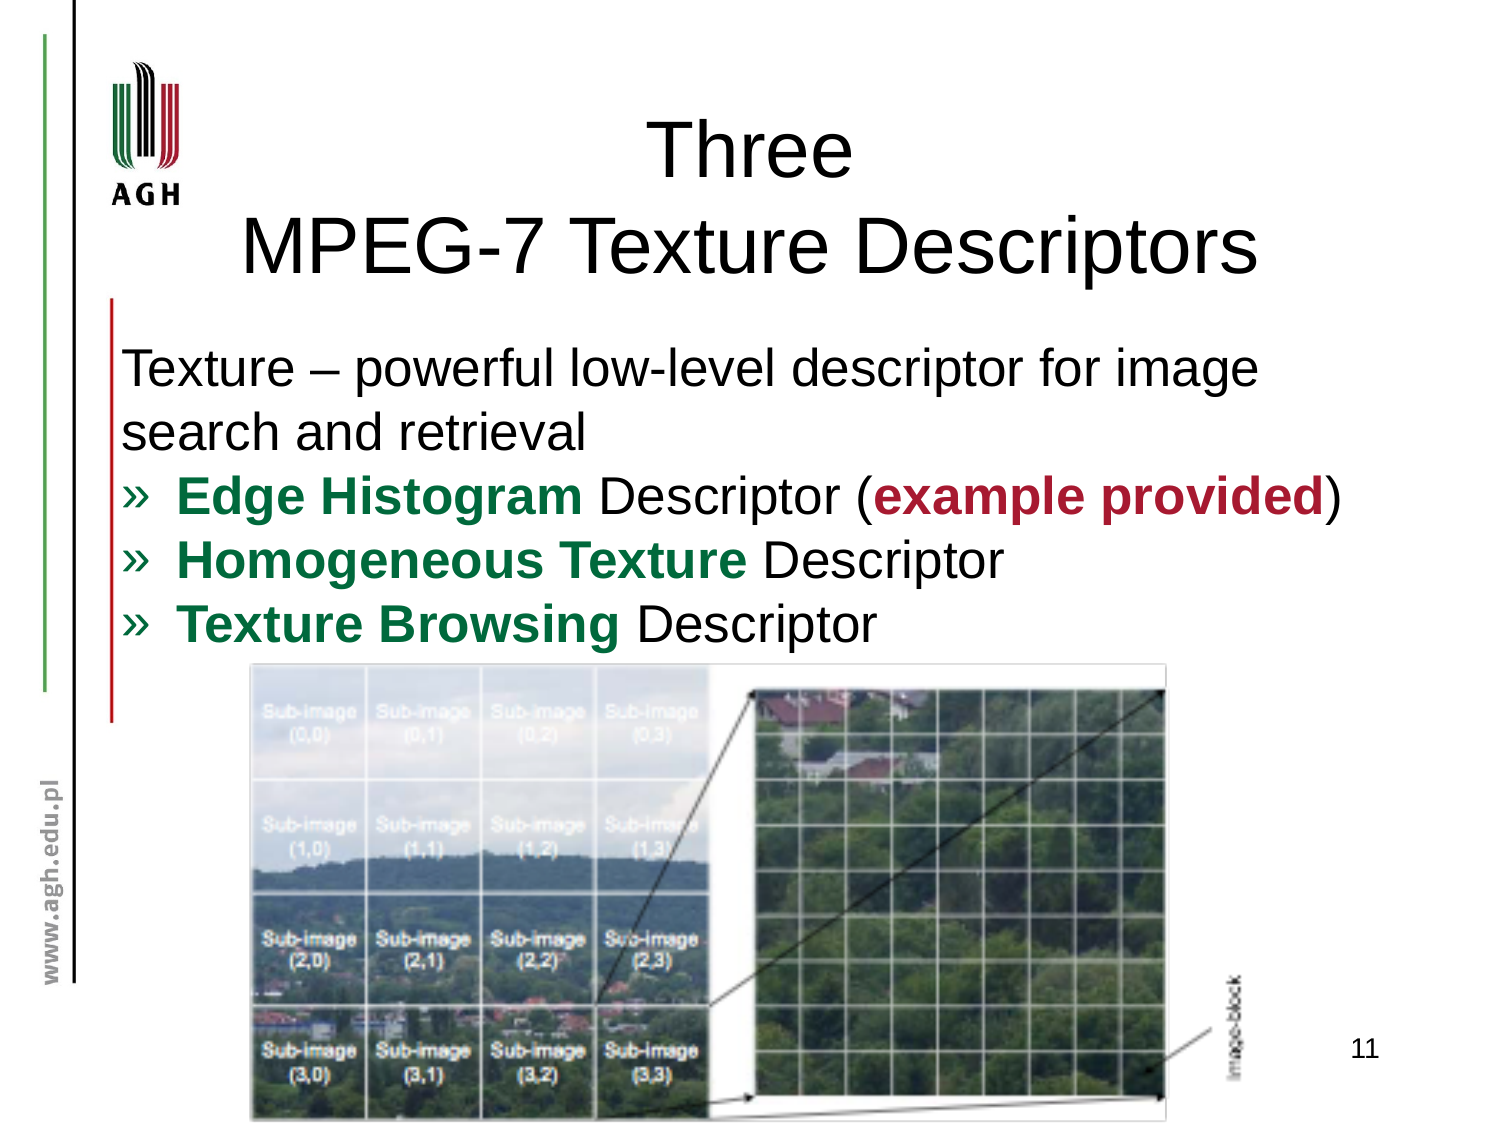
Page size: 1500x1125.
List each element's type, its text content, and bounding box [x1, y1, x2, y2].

slide_number ‹#› [1340, 1025, 1389, 1075]
picture [0, 0, 1500, 1125]
title Three MPEG-7 Texture Descriptors [112, 99, 1389, 288]
list Texture – powerful low-level descriptor for image search and retrieval Edge Histogram Descriptor (example provided) Homogeneous Texture Descriptor Texture Browsing Descriptor [112, 325, 1389, 663]
